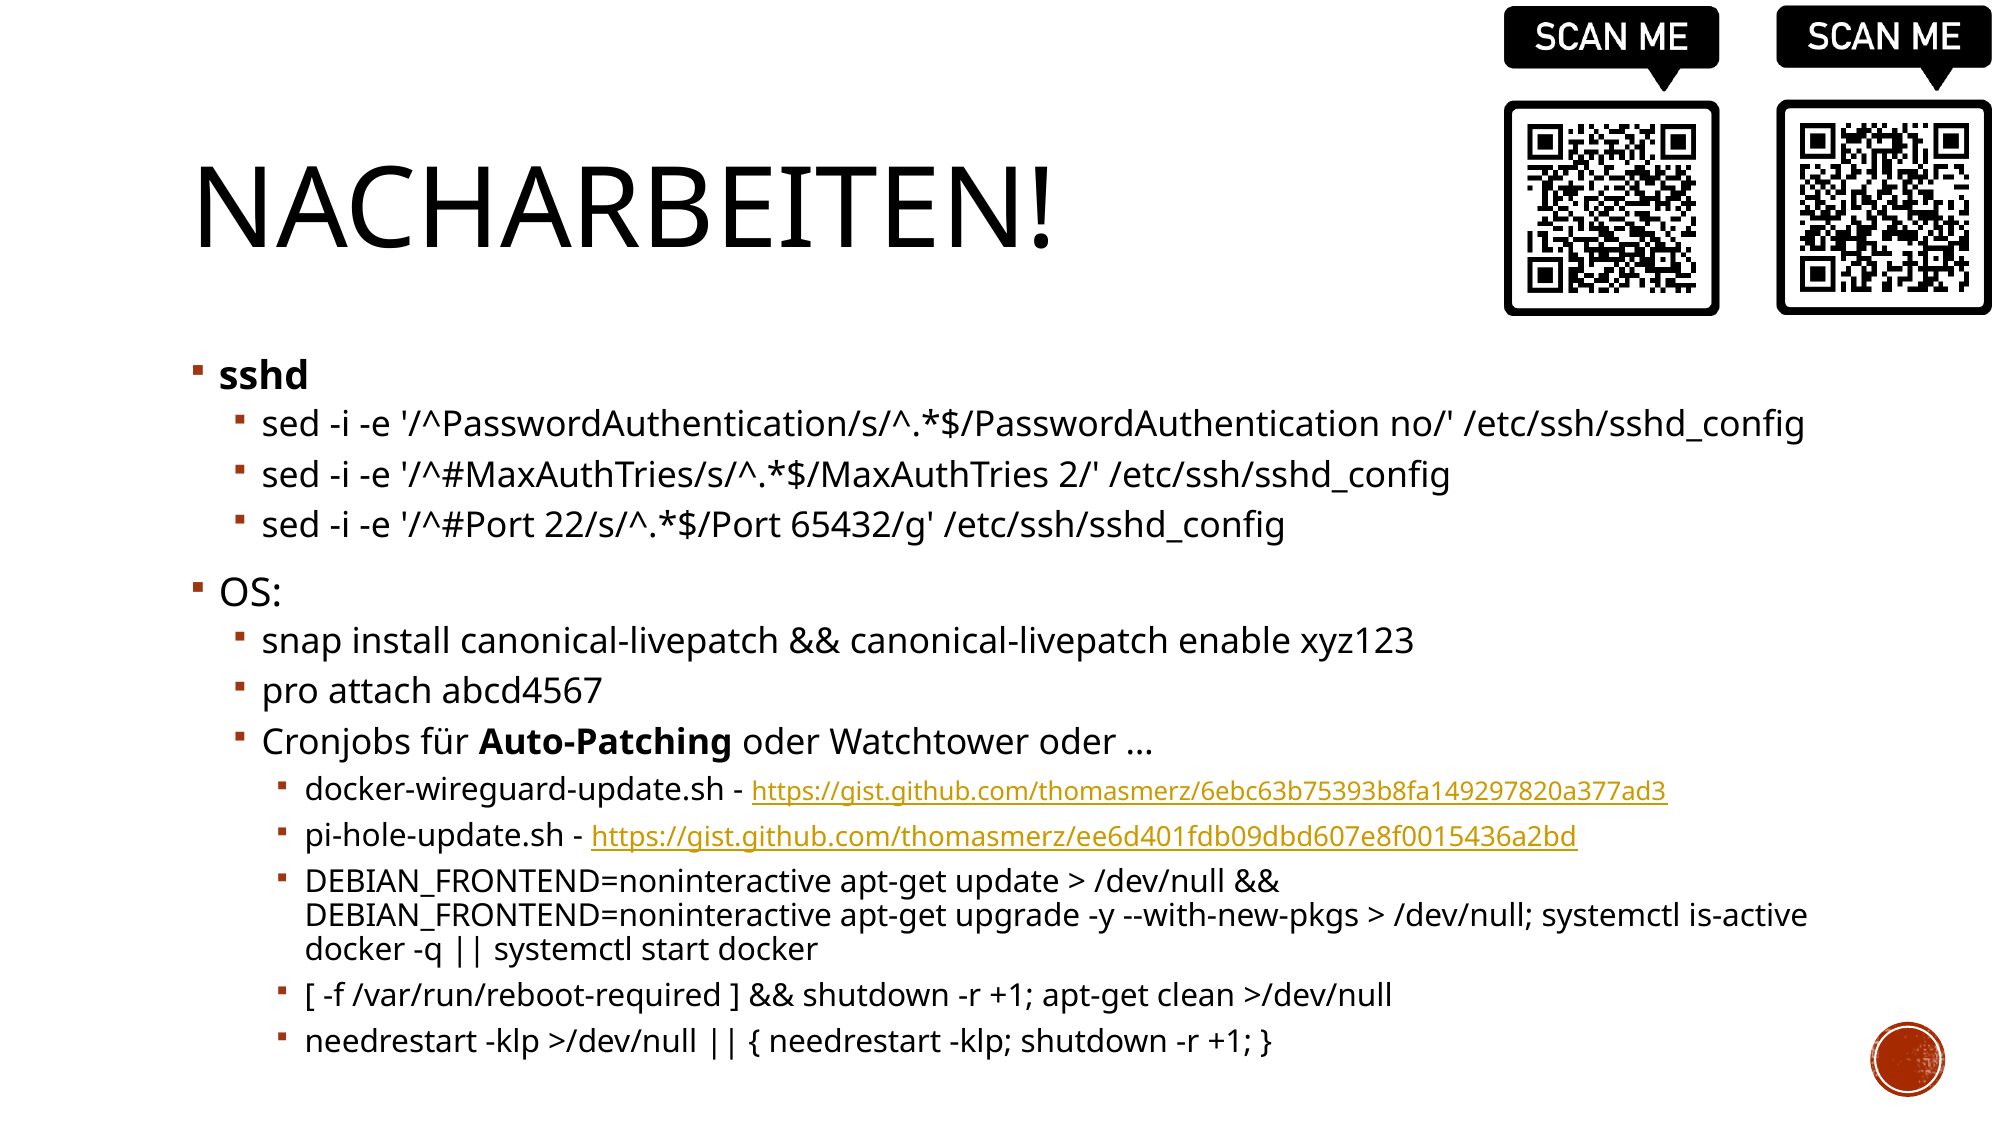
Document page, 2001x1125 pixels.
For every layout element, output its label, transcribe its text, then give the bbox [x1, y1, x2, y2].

list sshd sed -i -e '/^PasswordAuthentication/s/^.*$/PasswordAuthentication no/' /etc/ssh/sshd_config sed -i -e '/^#MaxAuthTries/s/^.*$/MaxAuthTries 2/' /etc/ssh/sshd_config sed -i -e '/^#Port 22/s/^.*$/Port 65432/g' /etc/ssh/sshd_config OS: snap install canonical-livepatch && canonical-livepatch enable xyz123 pro attach abcd4567 Cronjobs für Auto-Patching oder Watchtower oder … docker-wireguard-update.sh - https://gist.github.com/thomasmerz/6ebc63b75393b8fa149297820a377ad3 pi-hole-update.sh - https://gist.github.com/thomasmerz/ee6d401fdb09dbd607e8f0015436a2bd DEBIAN_FRONTEND=noninteractive apt-get update > /dev/null && DEBIAN_FRONTEND=noninteractive apt-get upgrade -y --with-new-pkgs > /dev/null; systemctl is-active docker -q || systemctl start docker [ -f /var/run/reboot-required ] && shutdown -r +1; apt-get clean >/dev/null needrestart -klp >/dev/null || { needrestart -klp; shutdown -r +1; } [175, 348, 1826, 1083]
picture [1498, 0, 1726, 319]
title Nacharbeiten! [175, 79, 1826, 344]
picture [1772, 1, 2000, 319]
